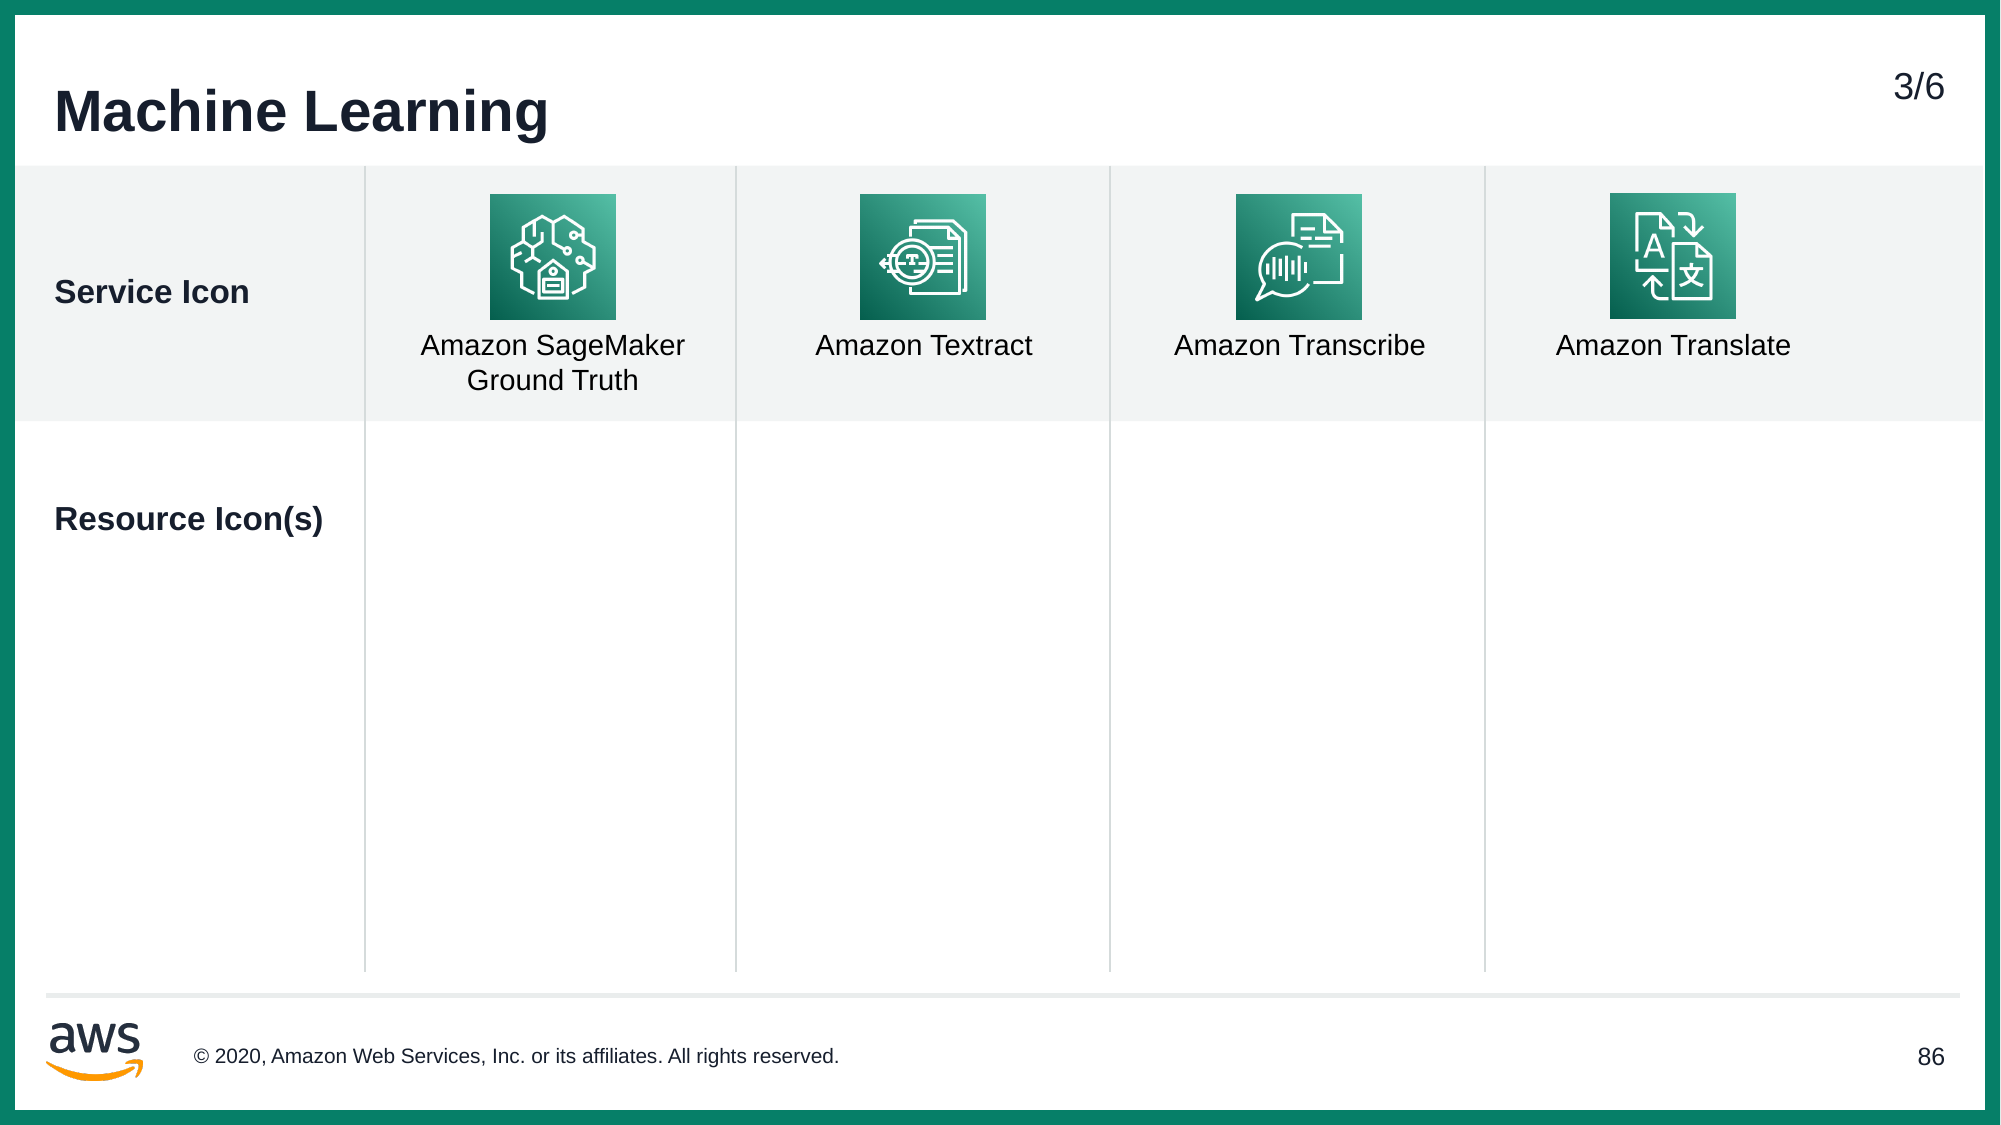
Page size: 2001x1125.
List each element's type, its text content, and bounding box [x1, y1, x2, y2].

picture [1236, 194, 1362, 320]
picture [860, 194, 986, 320]
list 3/6 [1693, 59, 1961, 166]
footer © 2020, Amazon Web Services, Inc. or its affiliates. All rights reserved. [178, 1025, 911, 1086]
slide_number 86 [1493, 1025, 1961, 1086]
title Machine Learning [39, 59, 1457, 166]
picture [46, 1023, 143, 1081]
picture [1610, 193, 1736, 319]
picture [490, 194, 616, 320]
text_box Amazon Transcribe [1113, 319, 1484, 369]
text_box Amazon Textract [736, 319, 1109, 369]
text_box Amazon SageMaker Ground Truth [369, 319, 735, 404]
text_box Amazon Translate [1493, 319, 1855, 369]
